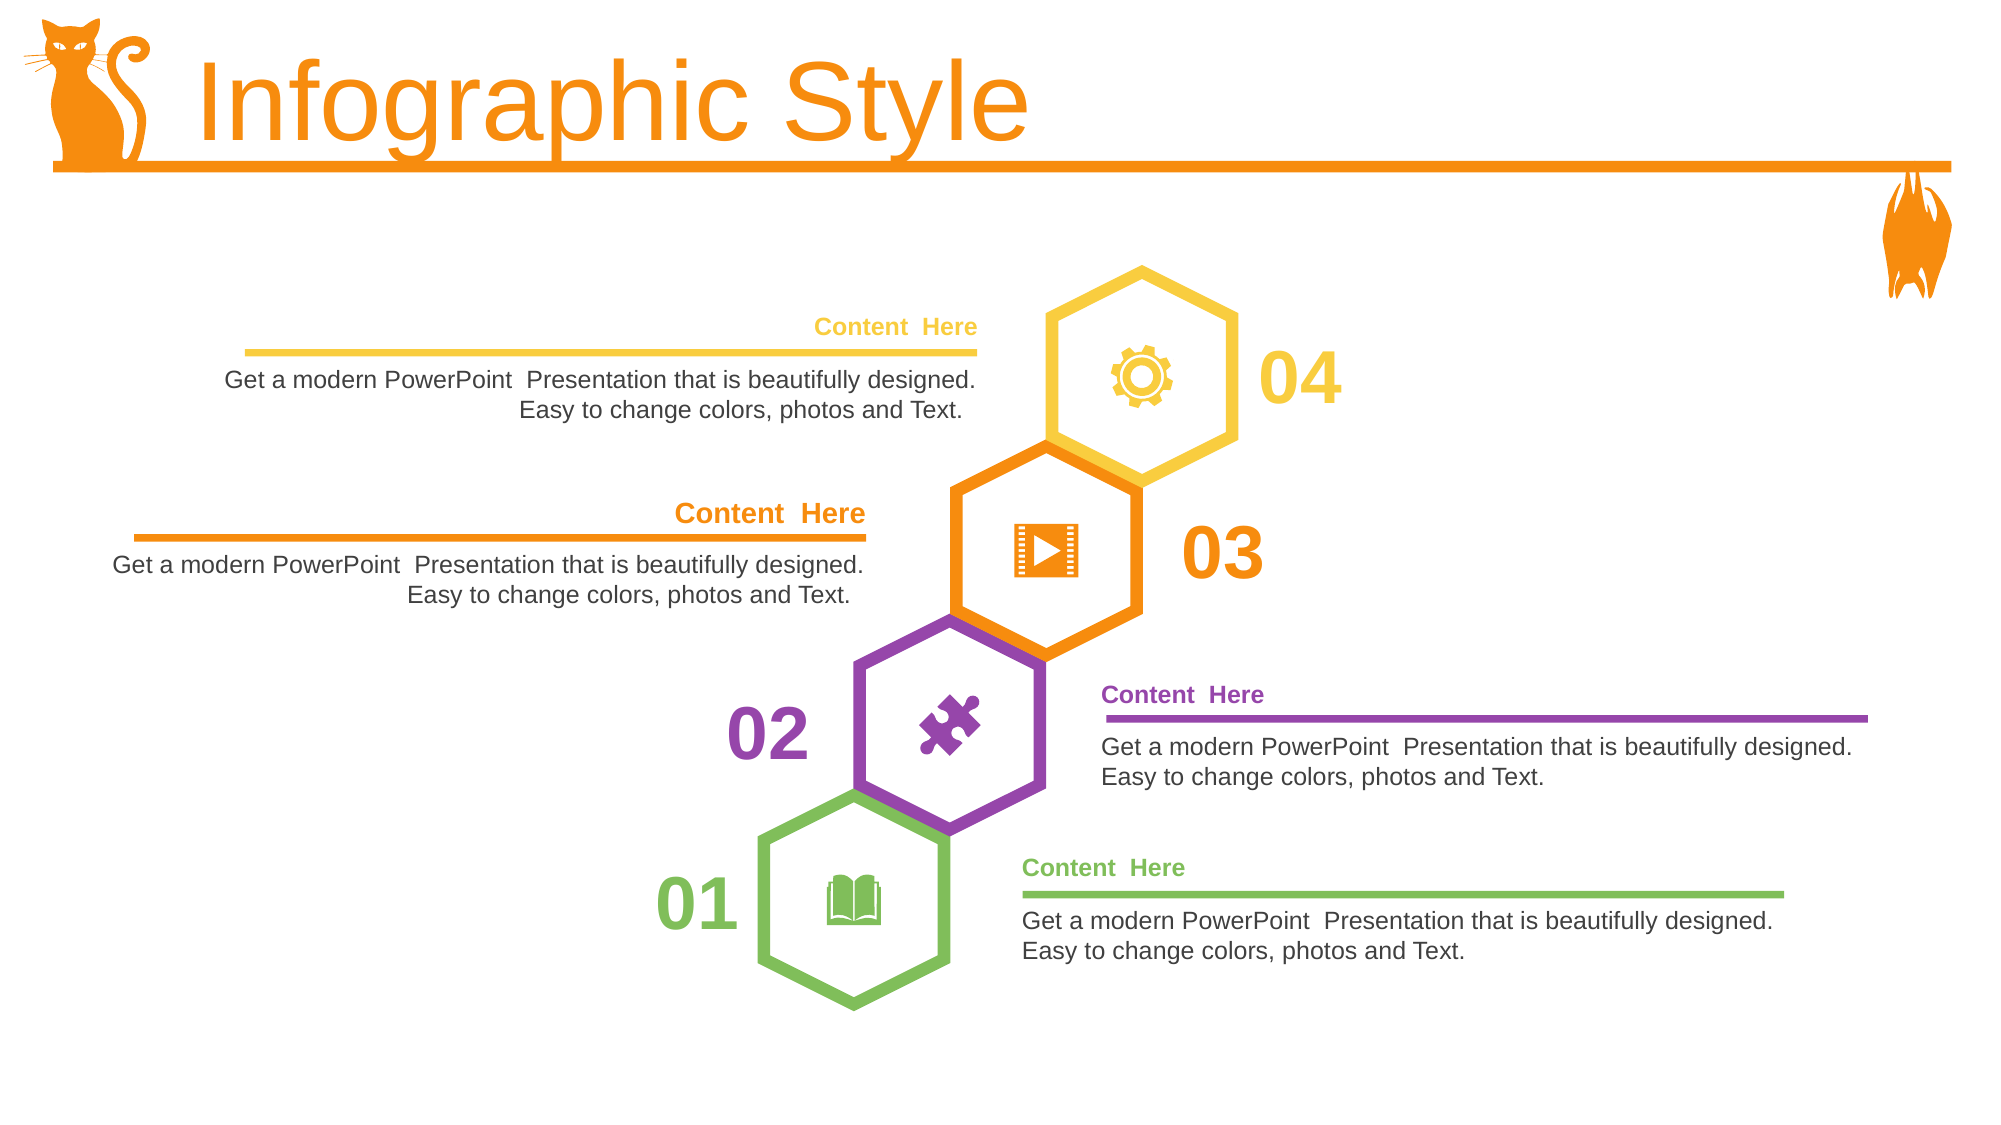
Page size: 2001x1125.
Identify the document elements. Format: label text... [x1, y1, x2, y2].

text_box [1006, 844, 1826, 1003]
text_box [917, 692, 983, 758]
text_box [1109, 343, 1176, 410]
list Infographic Style [179, 35, 1952, 173]
text_box [1013, 523, 1079, 578]
text_box 01 [634, 846, 760, 952]
text_box 03 [1160, 495, 1287, 601]
text_box [762, 794, 946, 1006]
text_box 02 [705, 676, 832, 782]
text_box [825, 873, 882, 927]
text_box 04 [1237, 321, 1364, 426]
text_box [955, 444, 1138, 657]
text_box [858, 619, 1041, 831]
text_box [1086, 670, 1905, 830]
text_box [87, 486, 881, 618]
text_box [199, 303, 993, 432]
text_box [1050, 270, 1234, 483]
